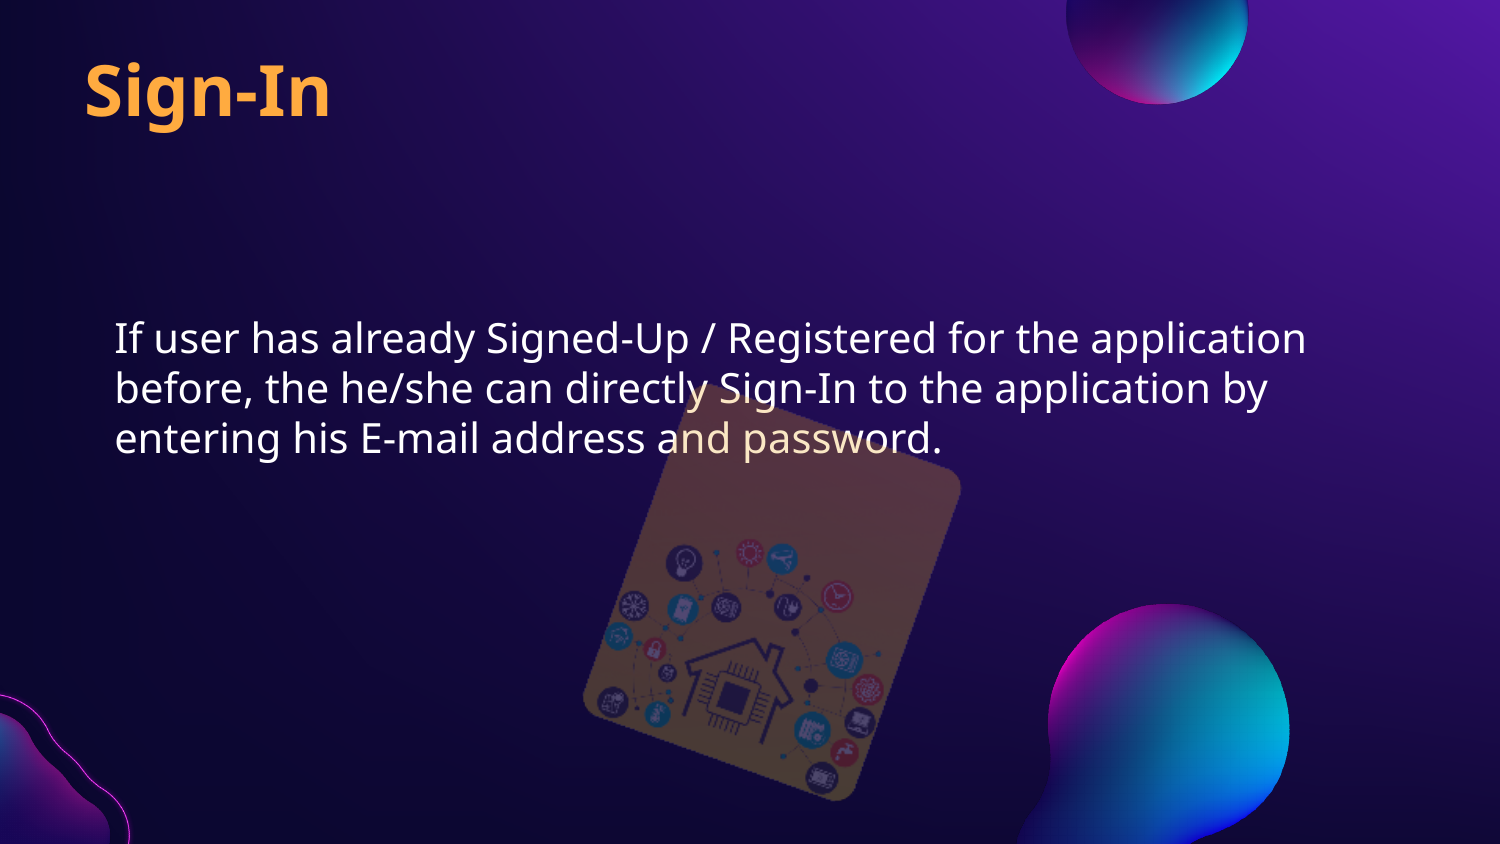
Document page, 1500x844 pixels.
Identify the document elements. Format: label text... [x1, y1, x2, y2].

picture [0, 0, 1500, 844]
title Sign-In [72, 54, 1472, 122]
list If user has already Signed-Up / Registered for the application before, the he/she can directly Sign-In to the application by entering his E-mail address and password. [102, 155, 1399, 746]
